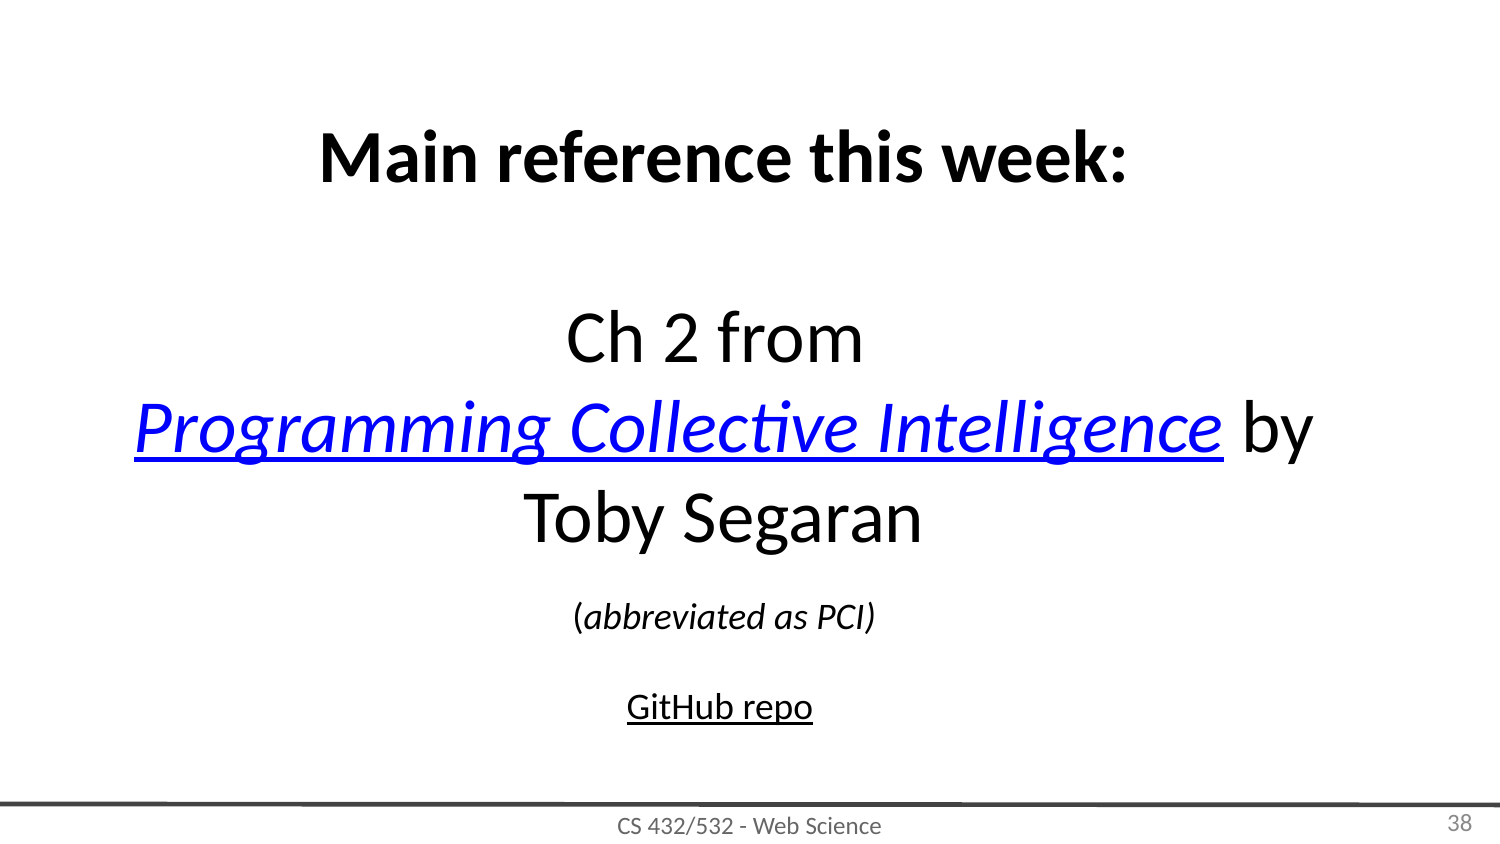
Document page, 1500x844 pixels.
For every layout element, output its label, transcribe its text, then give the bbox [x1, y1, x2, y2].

text_box Main reference this week: Ch 2 from Programming Collective Intelligence by Toby Segaran (abbreviated as PCI) GitHub repo [117, 99, 1331, 771]
slide_number ‹#› [1137, 798, 1488, 844]
